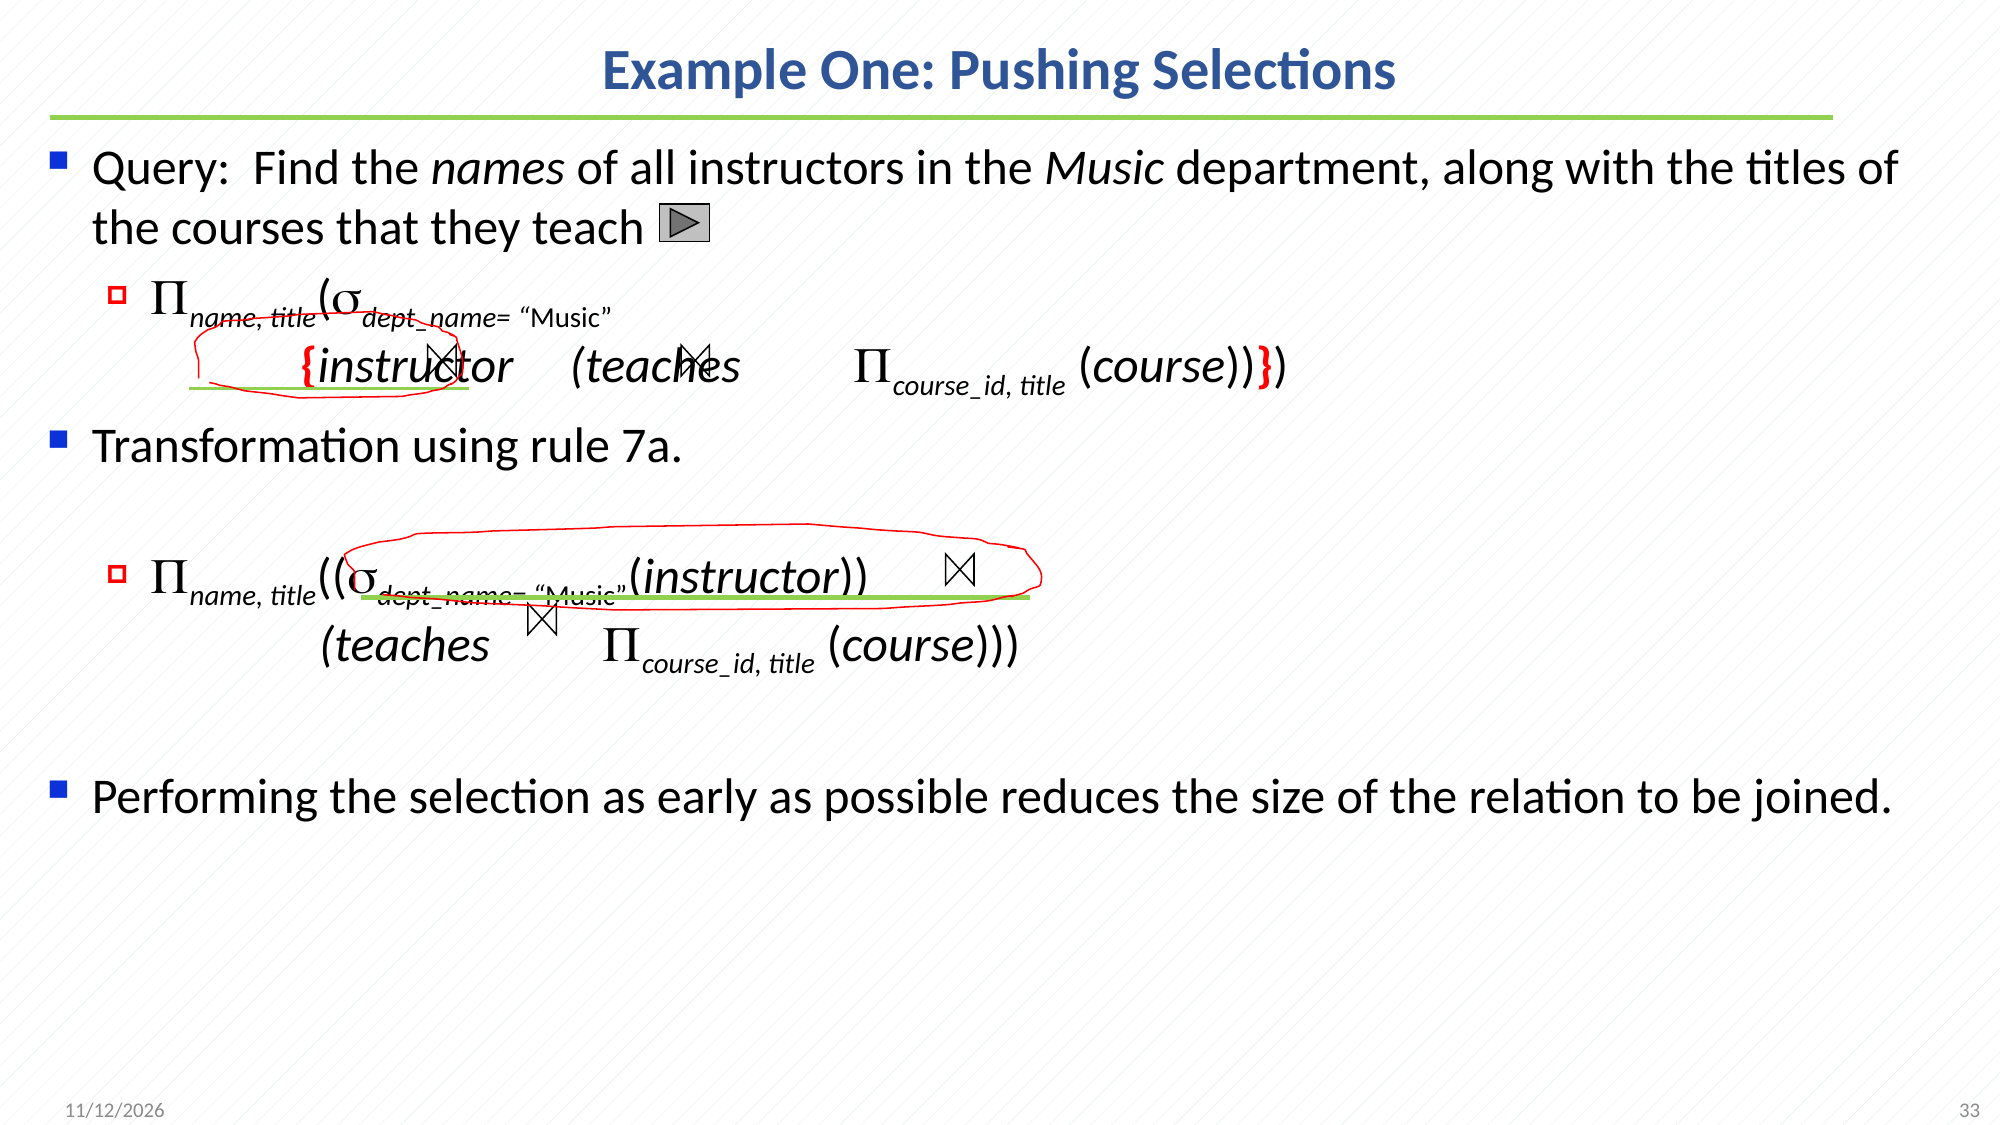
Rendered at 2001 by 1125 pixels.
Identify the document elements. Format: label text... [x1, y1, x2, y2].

text_box [681, 345, 710, 377]
title Example One: Pushing Selections [50, 13, 1949, 126]
text_box [238, 389, 442, 398]
text_box [945, 553, 974, 586]
text_box [659, 204, 710, 242]
text_box [419, 598, 1001, 610]
text_box [527, 606, 557, 635]
list Query: Find the names of all instructors in the Music department, along with the titles of the courses that they teach name, title(dept_name= “Music” {instructor (teaches course_id, title (course))}) Transformation using rule 7a. name, title((dept_name= “Music”(instructor)) (teaches course_id, title (course))) Performing the selection as early as possible reduces the size of the relation to be joined. [32, 126, 1974, 1081]
text_box [344, 523, 1042, 597]
text_box [194, 311, 463, 388]
slide_number 33 [1545, 1079, 1996, 1125]
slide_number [49, 1079, 500, 1125]
